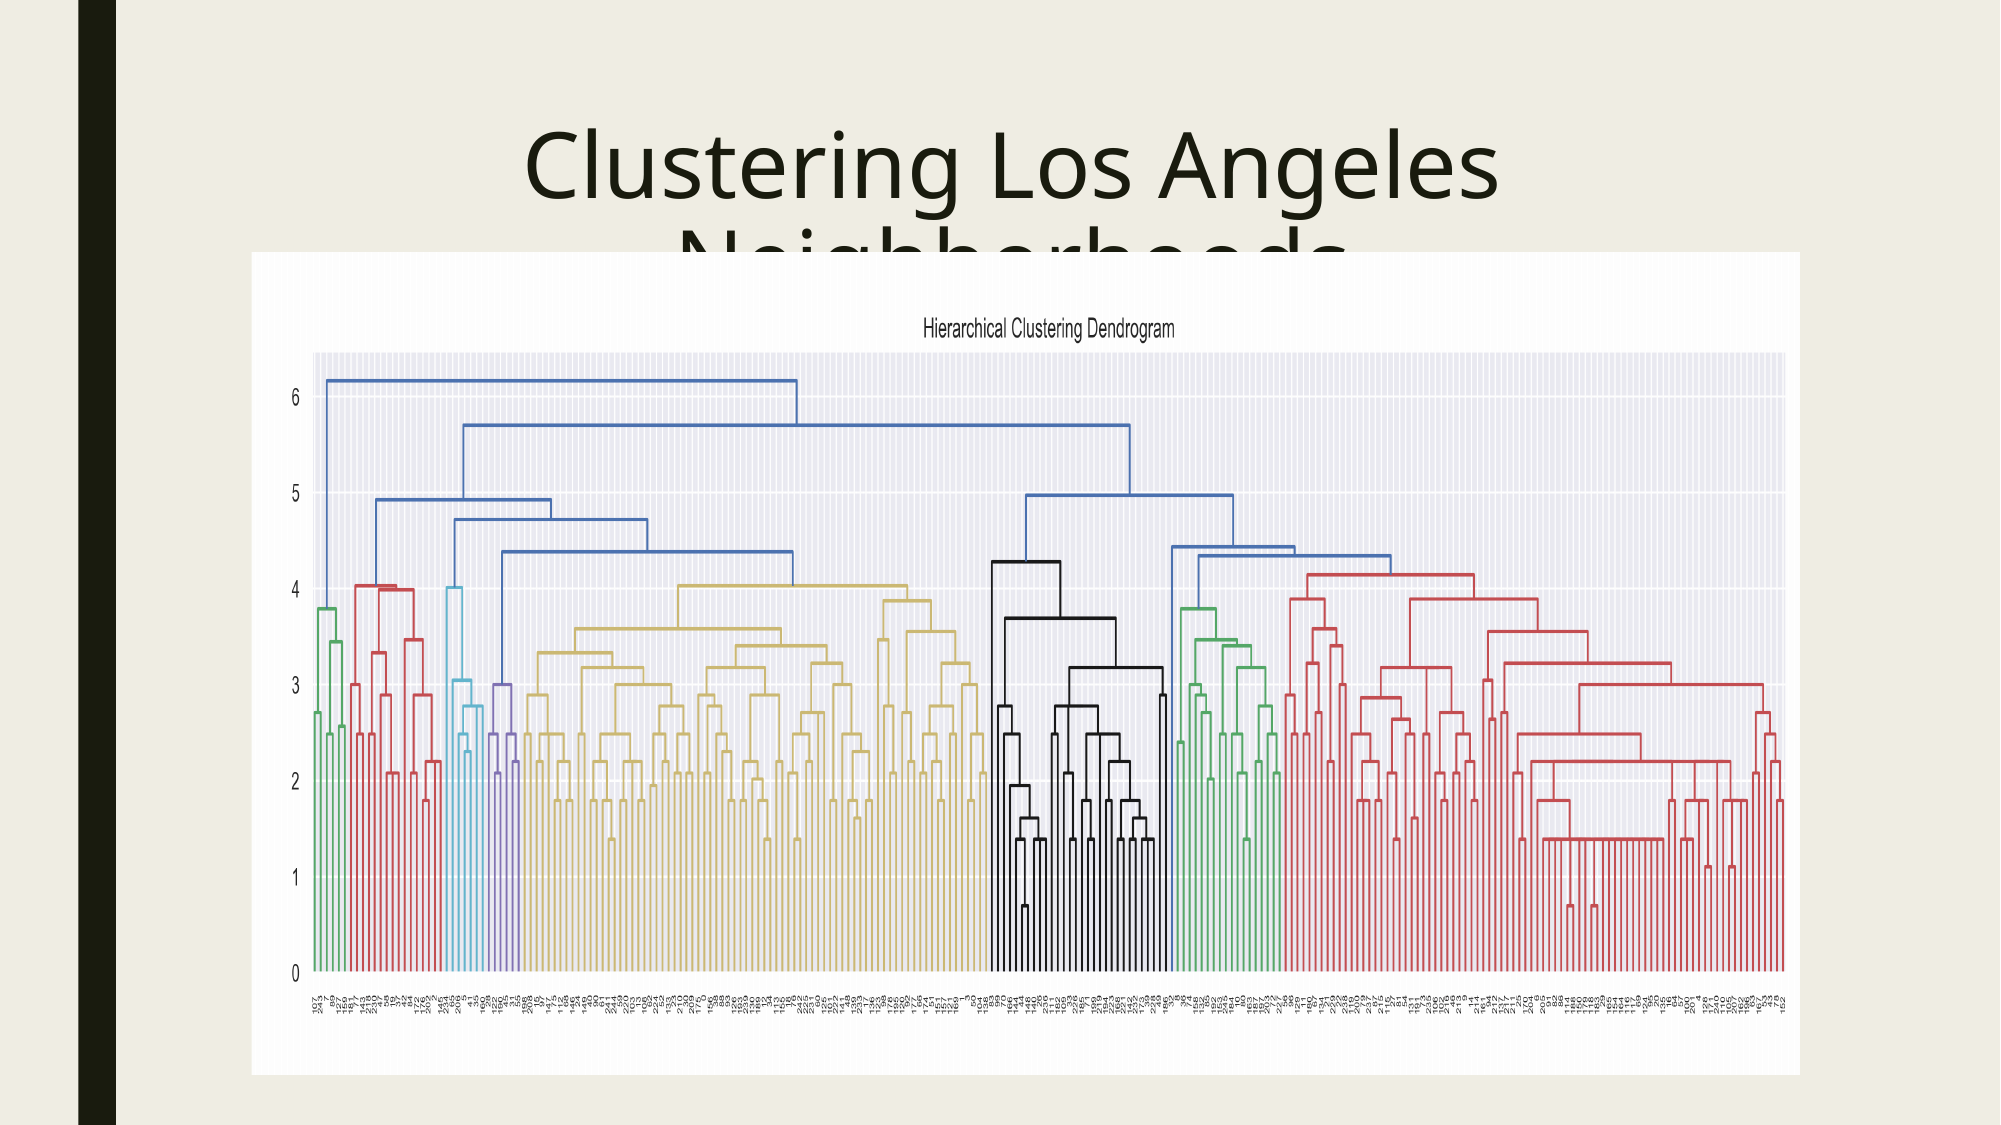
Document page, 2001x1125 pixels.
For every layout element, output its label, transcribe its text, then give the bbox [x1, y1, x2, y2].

title Clustering Los Angeles Neighborhoods [225, 112, 1800, 357]
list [251, 252, 1800, 1076]
